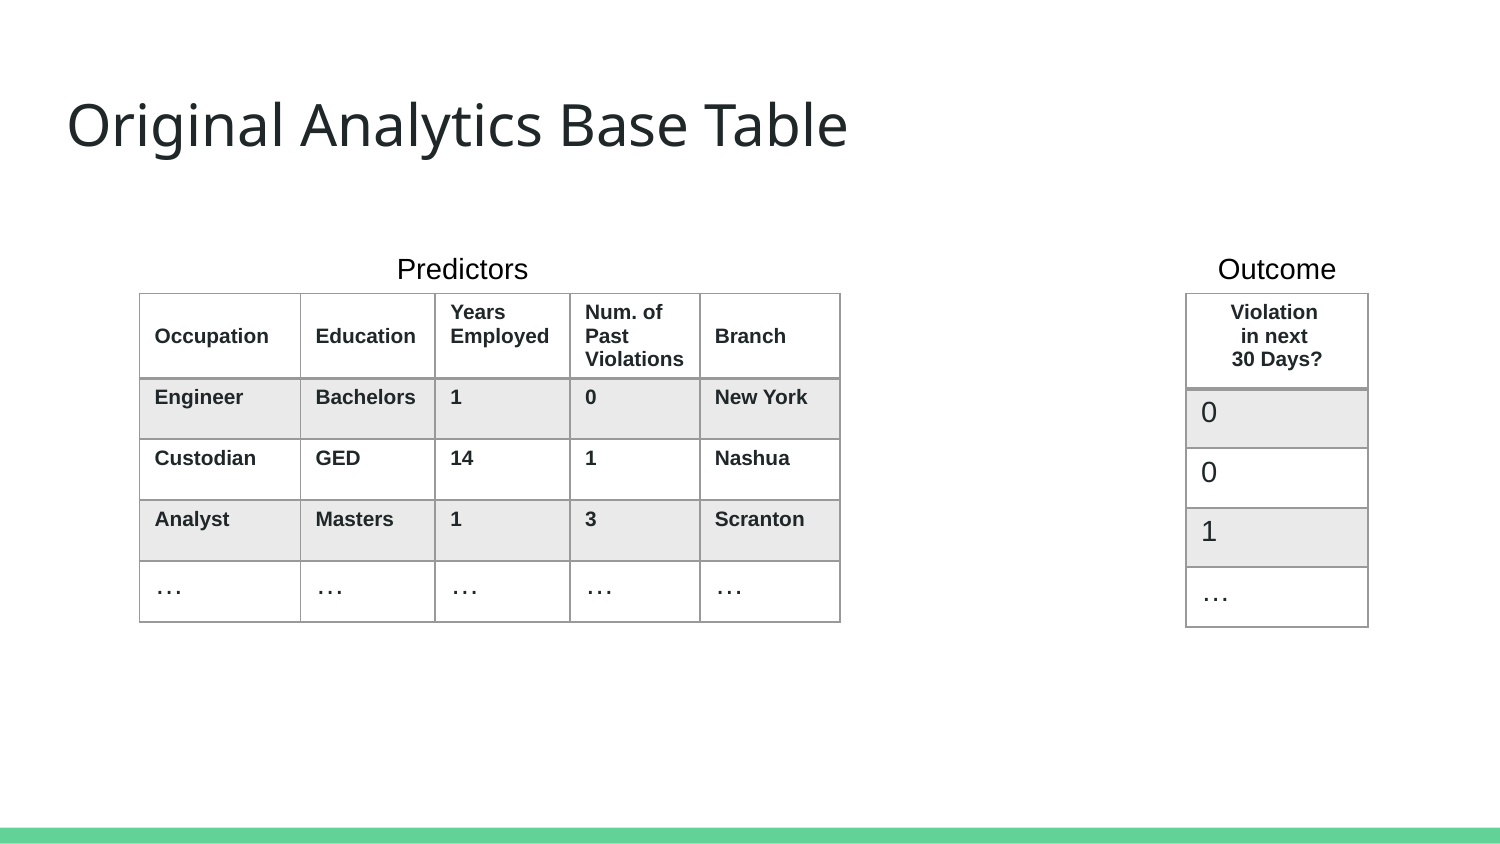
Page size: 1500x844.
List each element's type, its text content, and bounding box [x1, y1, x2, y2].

text_box Outcome [1088, 242, 1466, 293]
table_cell 1 [1187, 509, 1367, 566]
table_cell Scranton [701, 501, 839, 560]
table_header Years Employed [436, 294, 569, 377]
table_cell Engineer [140, 380, 300, 438]
table_cell 14 [436, 440, 569, 499]
table_cell Masters [301, 501, 434, 560]
table_cell 0 [571, 380, 699, 438]
table_cell 0 [1187, 449, 1367, 507]
table_header Branch [701, 294, 839, 377]
table_cell 1 [436, 380, 569, 438]
table_header Occupation [140, 294, 300, 377]
table_cell … [1187, 568, 1367, 626]
table_cell … [436, 562, 569, 621]
table_header Num. of Past Violations [571, 294, 699, 377]
table_cell 0 [1187, 391, 1367, 447]
table_cell Custodian [140, 440, 300, 499]
title Original Analytics Base Table [51, 72, 1449, 167]
table_cell Analyst [140, 501, 300, 560]
table_cell New York [701, 380, 839, 438]
table_cell … [301, 562, 434, 621]
table_header Violation in next 30 Days? [1187, 294, 1367, 387]
table_cell Nashua [701, 440, 839, 499]
table_cell … [571, 562, 699, 621]
table_header Education [301, 294, 434, 377]
table_cell … [140, 562, 300, 621]
table_cell Bachelors [301, 380, 434, 438]
text_box Predictors [274, 242, 652, 293]
table_cell 3 [571, 501, 699, 560]
table_cell 1 [436, 501, 569, 560]
table_cell … [701, 562, 839, 621]
table_cell GED [301, 440, 434, 499]
table_cell 1 [571, 440, 699, 499]
